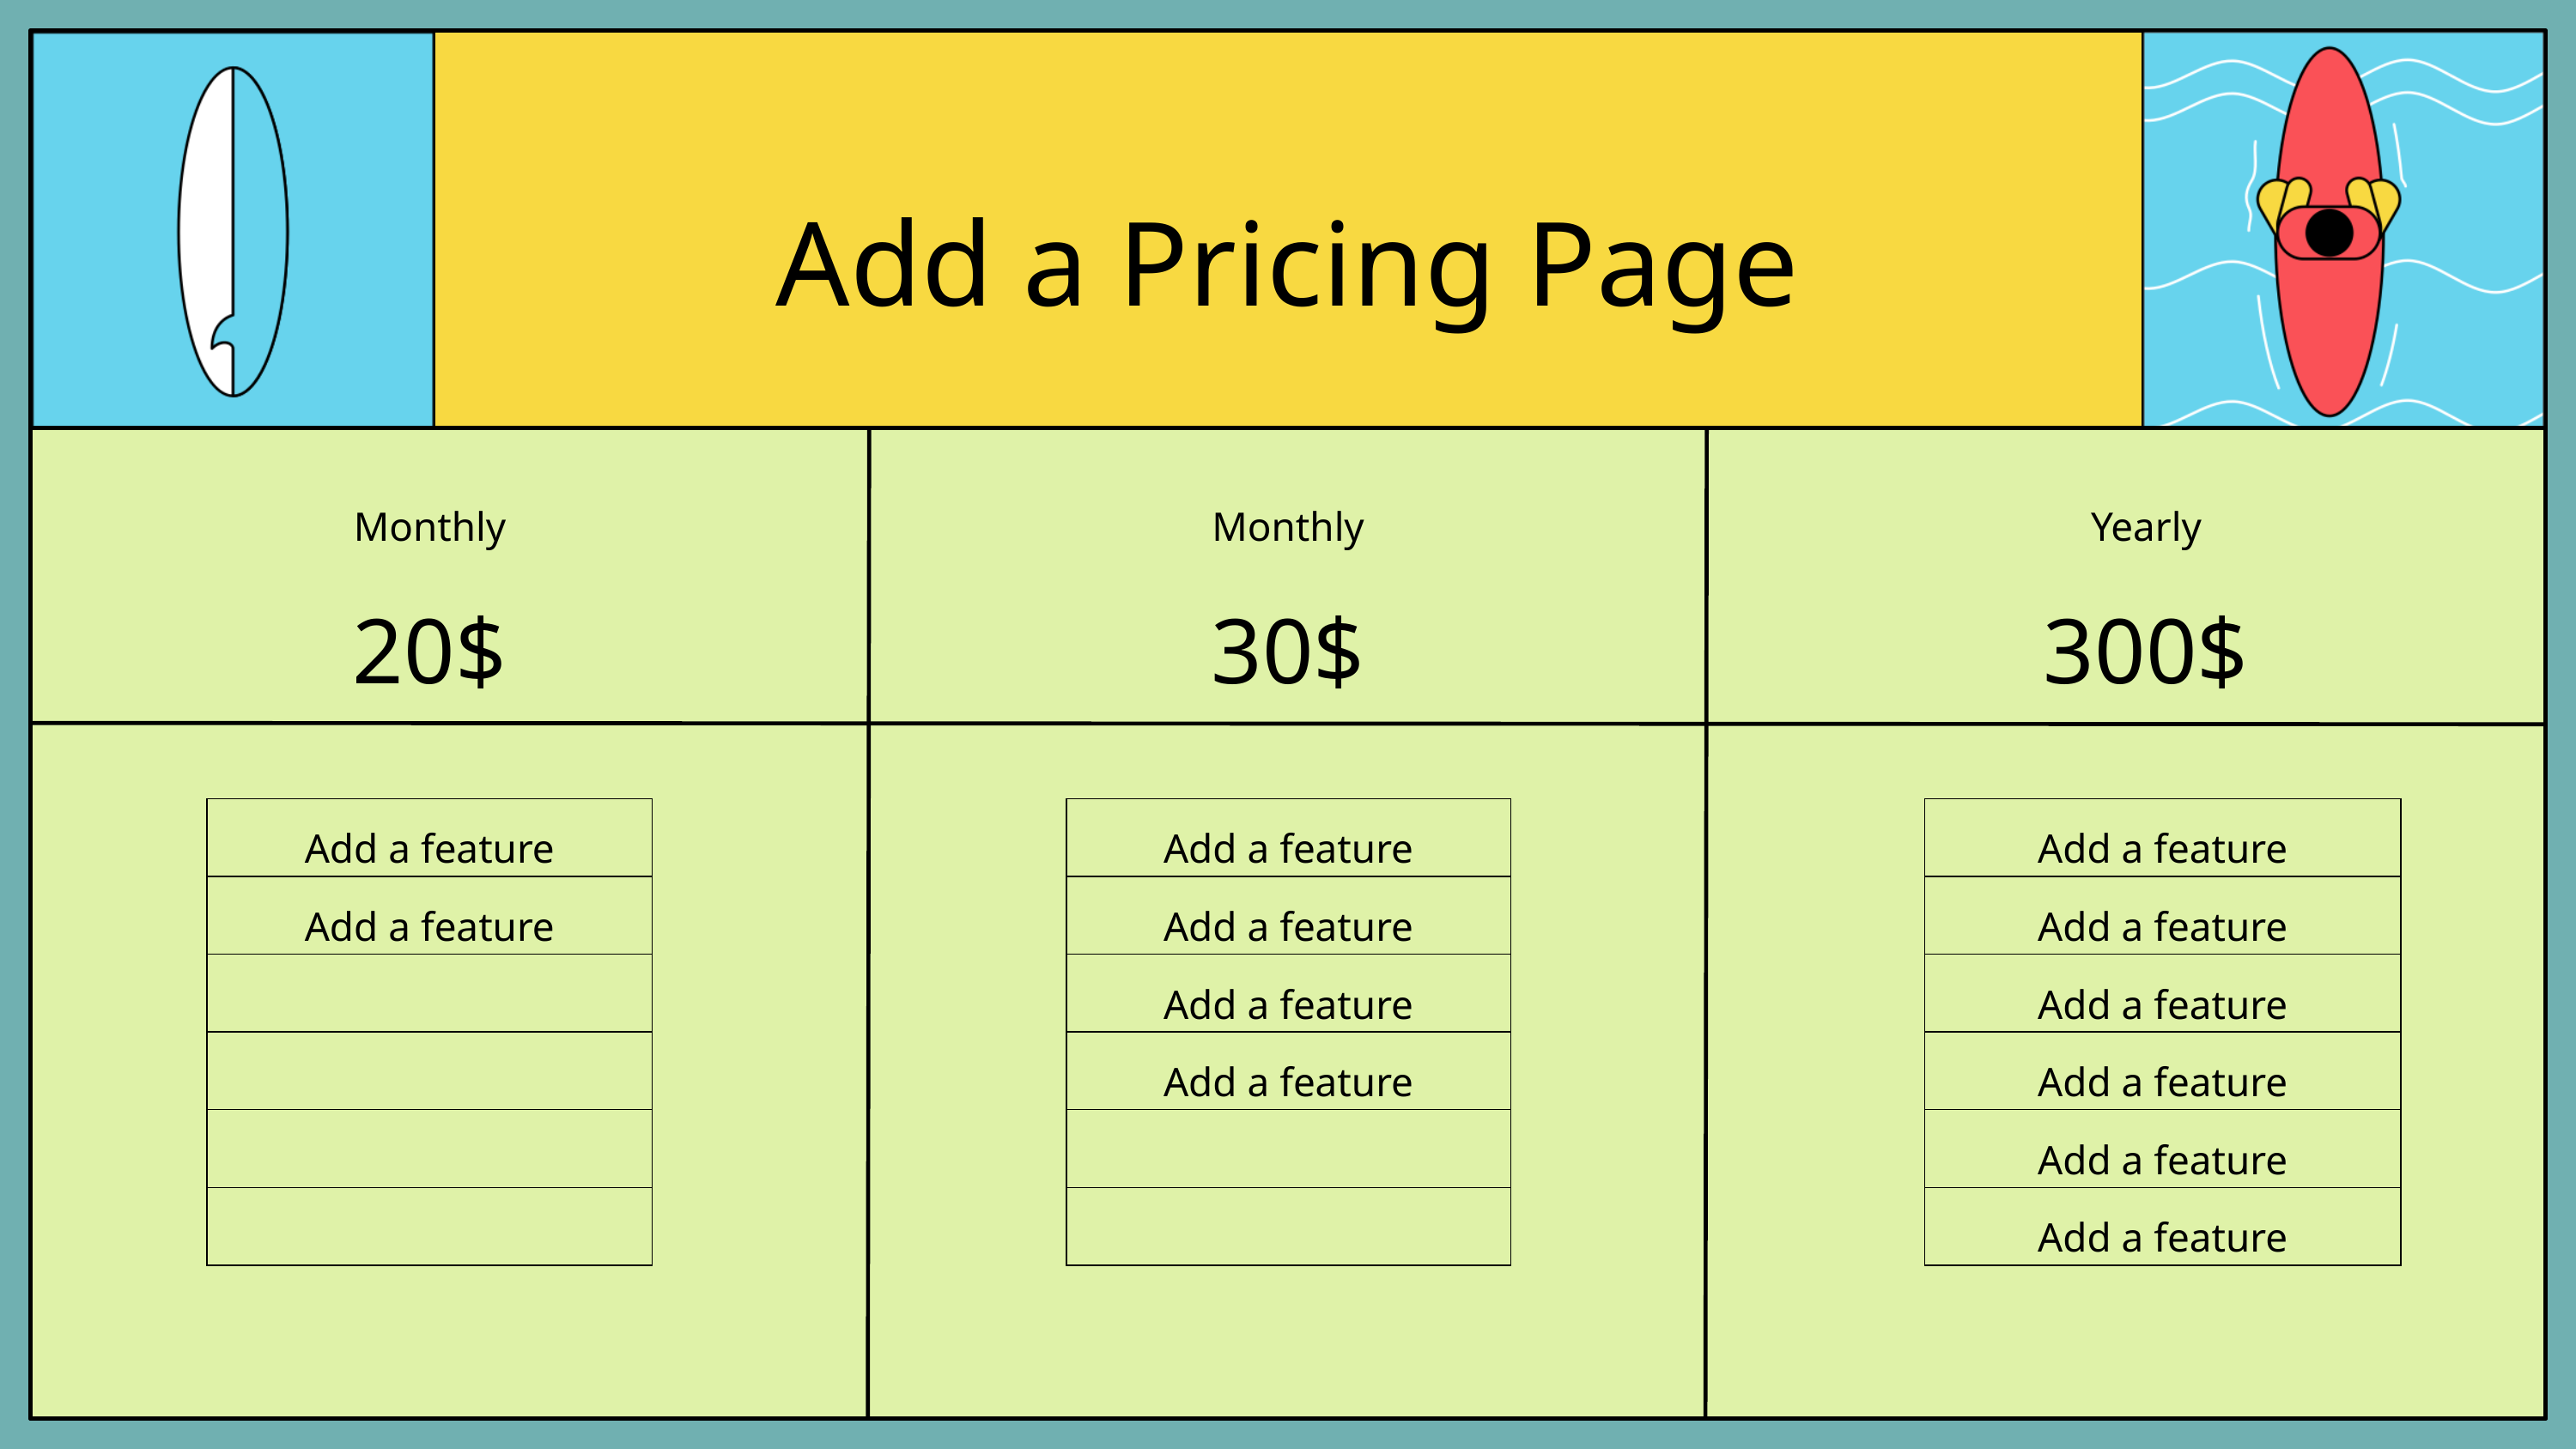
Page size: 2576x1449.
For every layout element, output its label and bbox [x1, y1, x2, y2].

text_box [29, 412, 2546, 726]
text_box [1710, 734, 2546, 1419]
text_box [29, 15, 2546, 409]
text_box [873, 734, 1700, 1419]
text_box [29, 728, 863, 1419]
picture [2141, 29, 2546, 412]
picture [31, 31, 435, 412]
